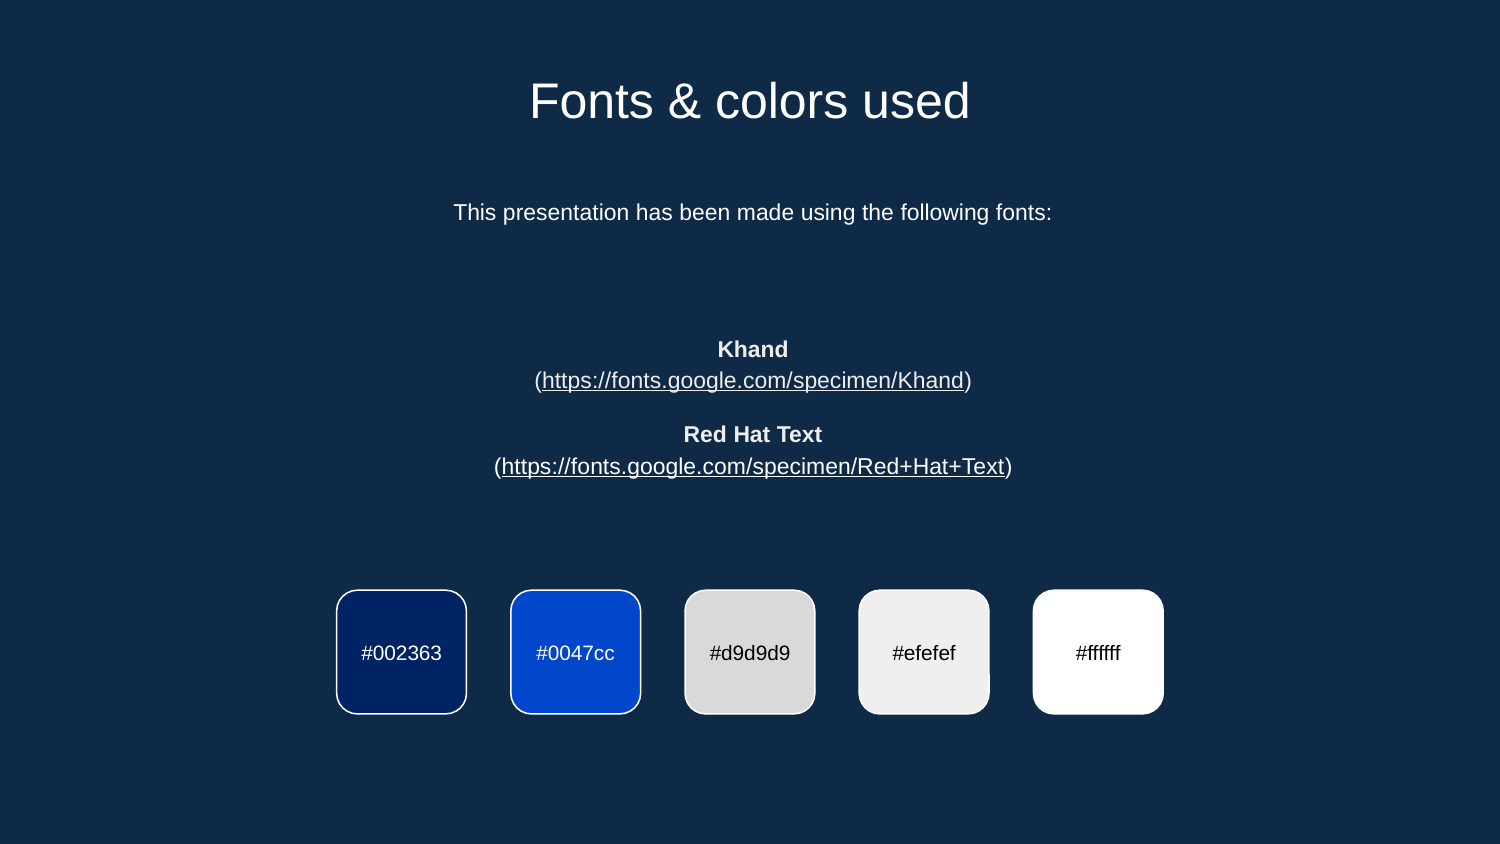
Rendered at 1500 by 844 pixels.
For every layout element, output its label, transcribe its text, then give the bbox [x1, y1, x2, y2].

text_box [336, 689, 467, 714]
text_box [685, 689, 815, 714]
text_box [1033, 689, 1164, 714]
text_box #d9d9d9 [685, 615, 815, 689]
text_box #0047cc [510, 615, 641, 689]
title Fonts & colors used [171, 53, 1328, 133]
text_box This presentation has been made using the following fonts: [175, 178, 1332, 251]
text_box [859, 590, 989, 615]
text_box [336, 590, 467, 615]
text_box [859, 689, 989, 714]
text_box #efefef [859, 615, 989, 689]
text_box Khand (https://fonts.google.com/specimen/Khand) Red Hat Text (https://fonts.google.com/specimen/Red+Hat+Text) [175, 301, 1332, 508]
text_box [685, 590, 815, 615]
text_box [1033, 590, 1164, 615]
text_box #ffffff [1033, 615, 1164, 689]
text_box #002363 [336, 615, 467, 689]
text_box [510, 689, 641, 714]
text_box [510, 590, 641, 615]
